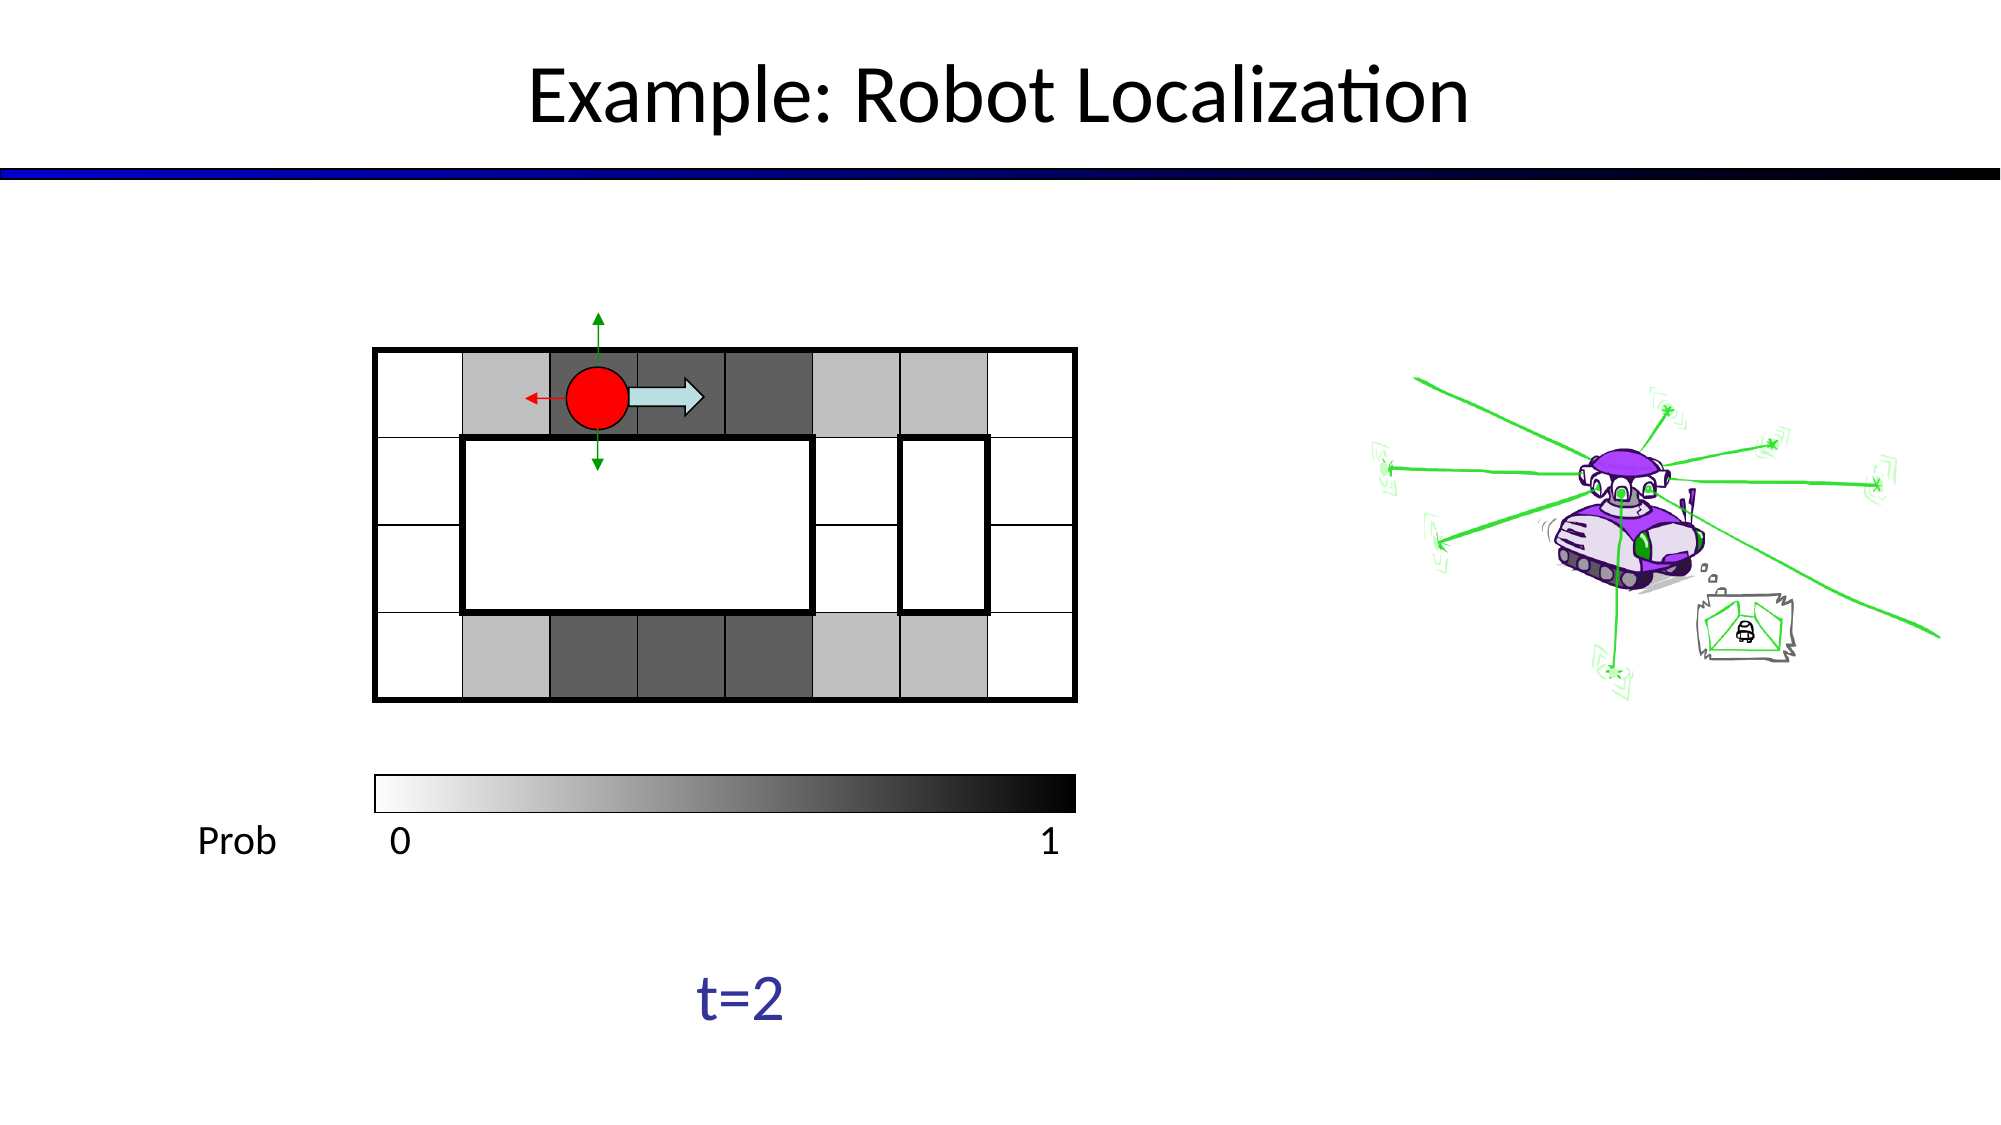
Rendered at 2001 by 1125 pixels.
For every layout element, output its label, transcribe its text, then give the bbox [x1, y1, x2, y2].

text_box [525, 392, 565, 405]
text_box [899, 437, 988, 613]
title Example: Robot Localization [0, 0, 2000, 184]
text_box 1 [725, 812, 1075, 863]
text_box Prob [124, 812, 350, 863]
text_box [375, 350, 1075, 700]
text_box 0 [375, 812, 725, 863]
picture [1362, 337, 1943, 710]
text_box [591, 428, 604, 472]
text_box [566, 367, 628, 430]
text_box [592, 312, 605, 363]
list t=2 [102, 945, 1379, 1097]
text_box [375, 774, 1075, 812]
text_box [628, 378, 704, 416]
